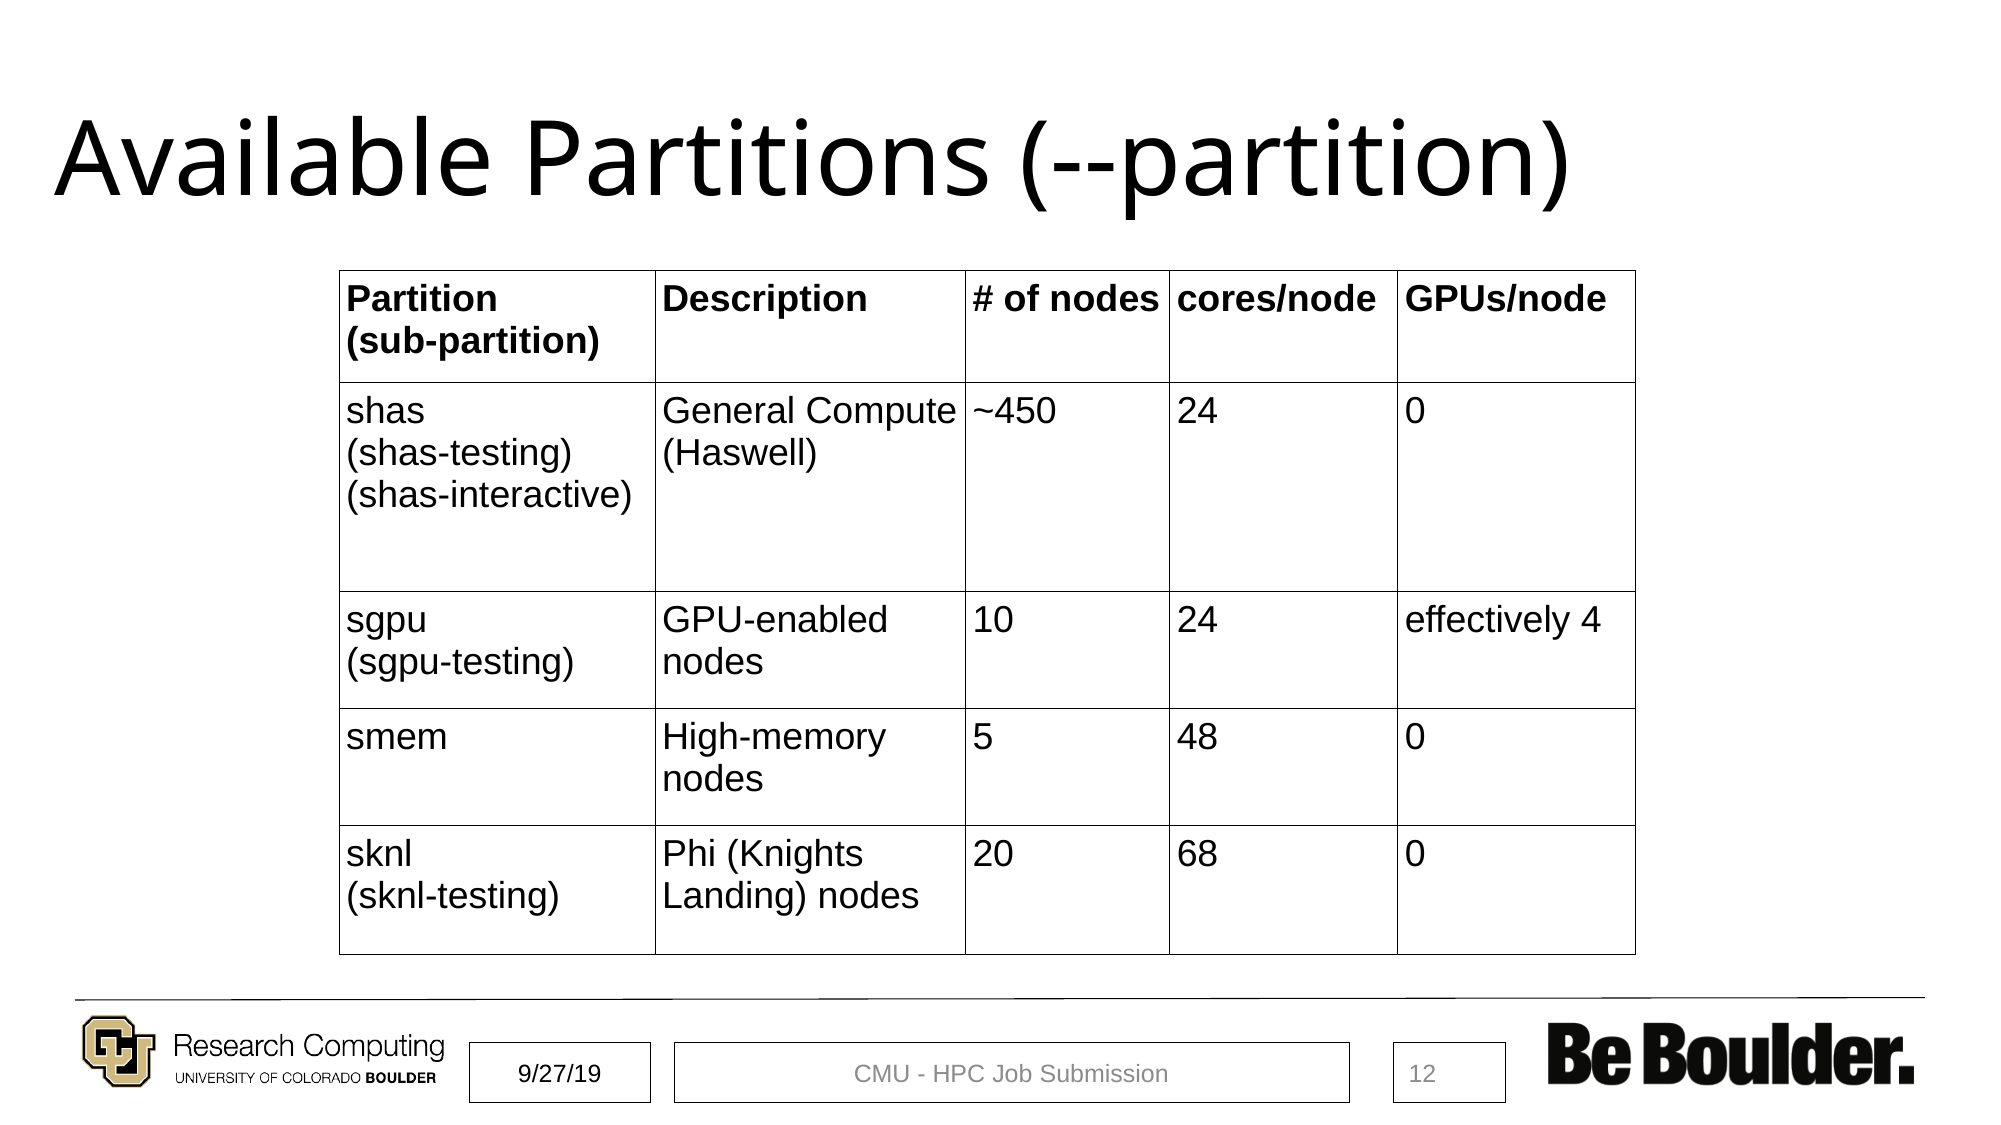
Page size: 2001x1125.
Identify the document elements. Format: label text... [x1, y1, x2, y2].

table_header cores/node [1170, 271, 1397, 382]
title Available Partitions (--partition) [39, 53, 1945, 271]
table_cell 5 [966, 709, 1169, 825]
table_cell High-memory nodes [656, 709, 965, 825]
table_header Partition (sub-partition) [340, 271, 655, 382]
table_cell Phi (Knights Landing) nodes [656, 826, 965, 954]
table_cell General Compute (Haswell) [656, 383, 965, 591]
picture [81, 1015, 444, 1088]
table_cell effectively 4 [1398, 592, 1635, 708]
table_header GPUs/node [1398, 271, 1635, 382]
table_cell sgpu (sgpu-testing) [340, 592, 655, 708]
picture [1524, 1015, 1938, 1088]
table_cell 20 [966, 826, 1169, 954]
table_header # of nodes [966, 271, 1169, 382]
table_cell 10 [966, 592, 1169, 708]
table_cell ~450 [966, 383, 1169, 591]
table_cell 0 [1398, 709, 1635, 825]
table_cell 0 [1398, 383, 1635, 591]
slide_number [469, 1042, 651, 1103]
table_cell GPU-enabled nodes [656, 592, 965, 708]
table_cell 48 [1170, 709, 1397, 825]
table_cell 68 [1170, 826, 1397, 954]
table_cell 24 [1170, 592, 1397, 708]
table_cell 24 [1170, 383, 1397, 591]
table_cell shas (shas-testing) (shas-interactive) [340, 383, 655, 591]
table_cell 0 [1398, 826, 1635, 954]
table_cell sknl (sknl-testing) [340, 826, 655, 954]
footer CMU - HPC Job Submission [674, 1042, 1350, 1103]
table_cell smem [340, 709, 655, 825]
slide_number 12 [1393, 1042, 1506, 1103]
table_header Description [656, 271, 965, 382]
